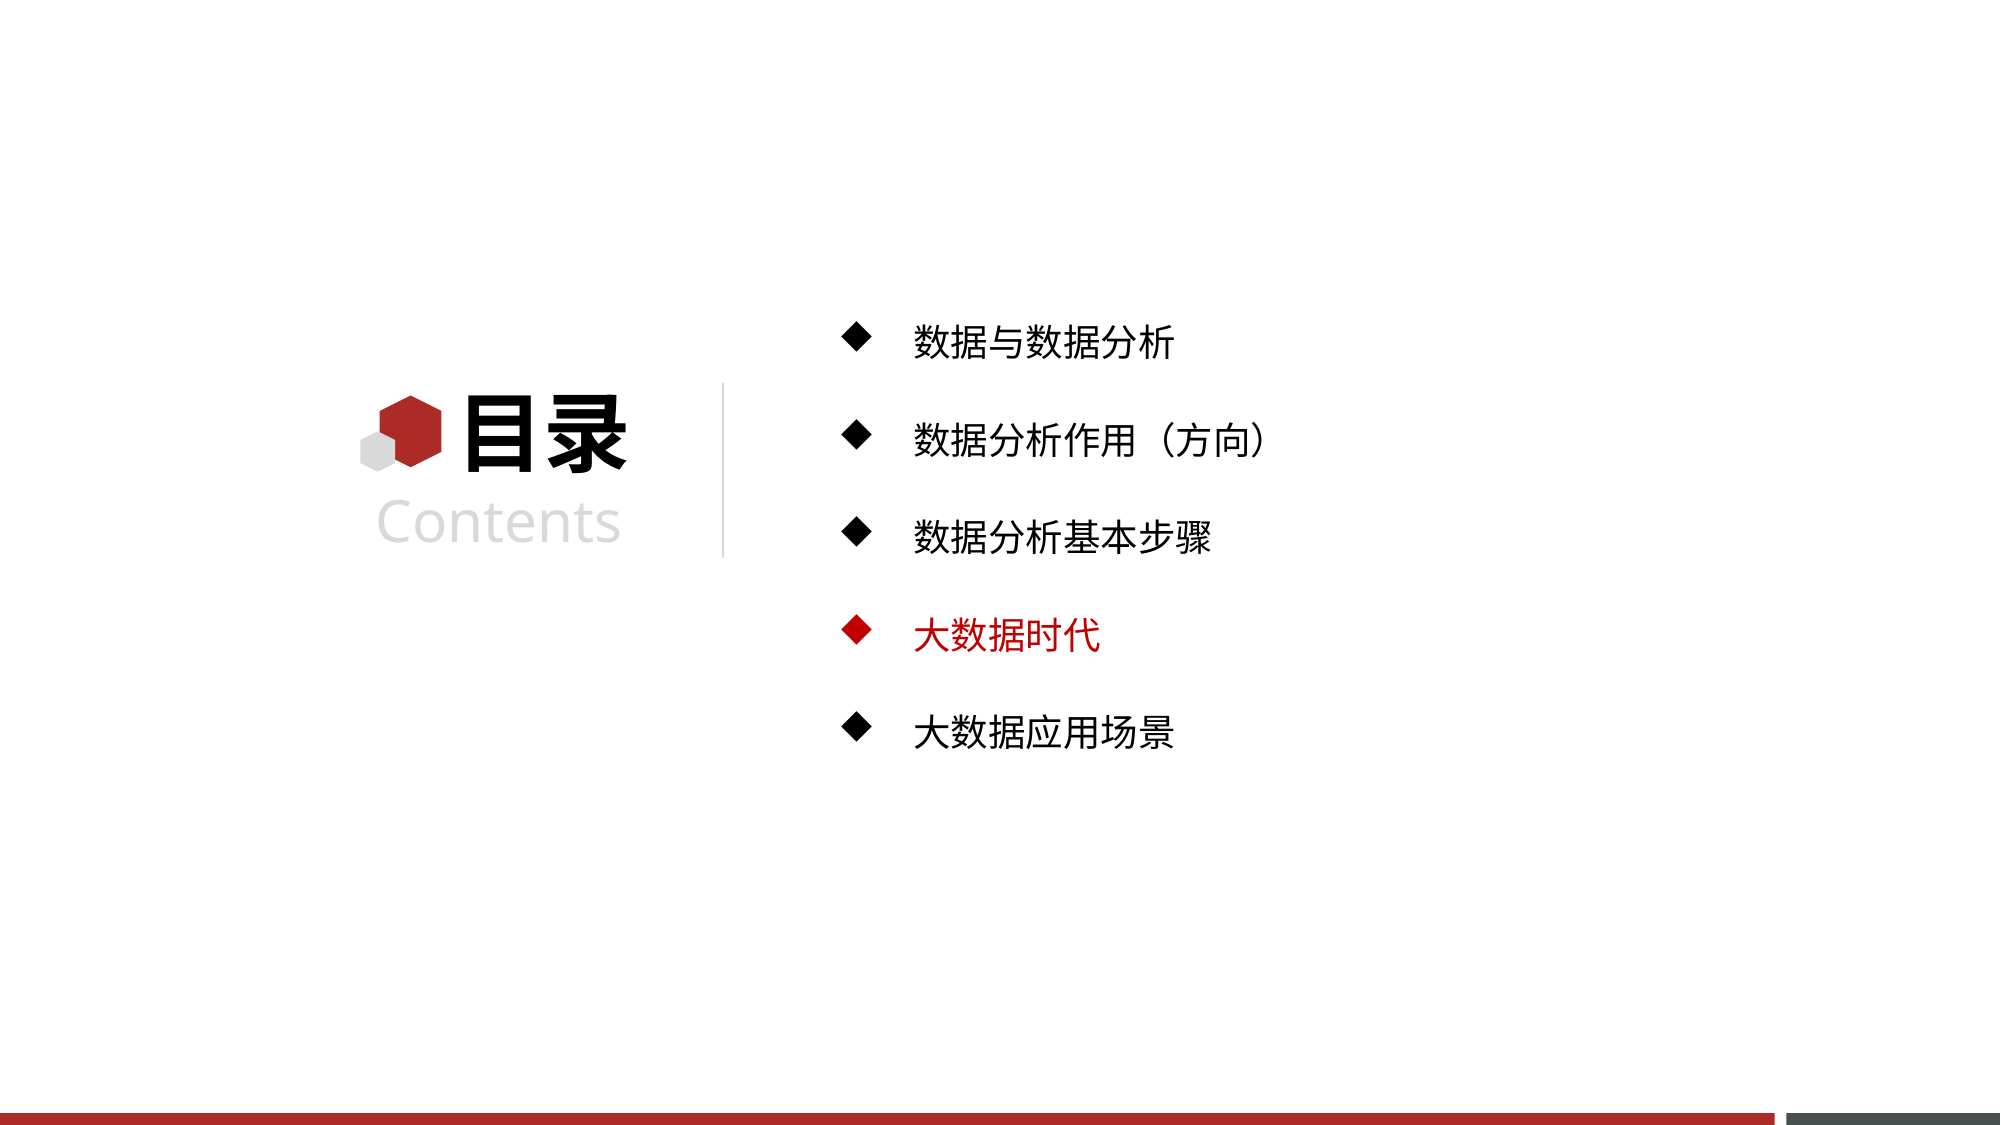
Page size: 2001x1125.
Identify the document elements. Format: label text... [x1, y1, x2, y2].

list 数据与数据分析 数据分析作用（方向） 数据分析基本步骤 大数据时代 大数据应用场景 [823, 165, 1804, 864]
